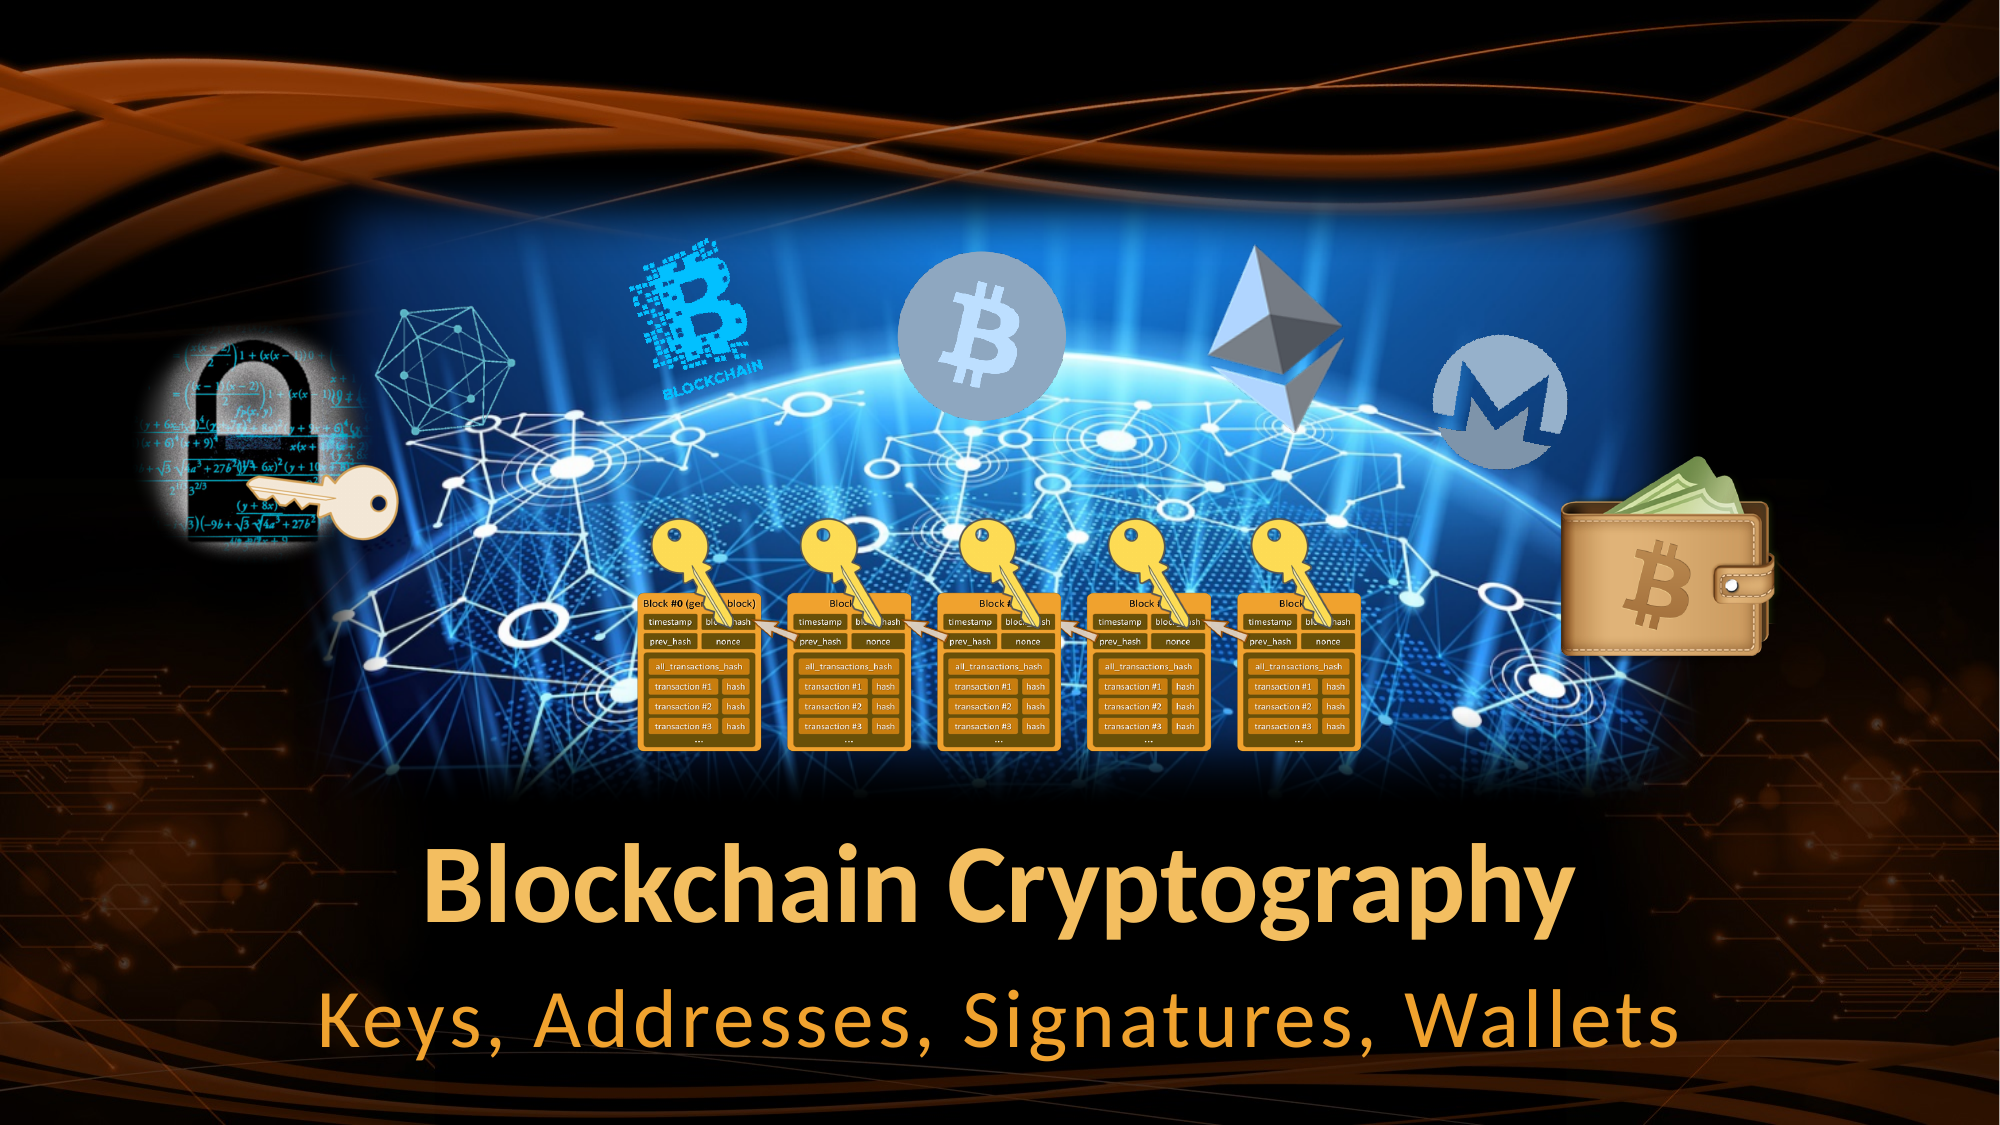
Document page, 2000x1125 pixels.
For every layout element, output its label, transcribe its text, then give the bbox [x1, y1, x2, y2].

list Keys, Addresses, Signatures, Wallets [149, 953, 1850, 1072]
title Blockchain Cryptography [149, 818, 1850, 953]
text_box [129, 163, 1784, 807]
picture [0, 0, 2000, 1125]
